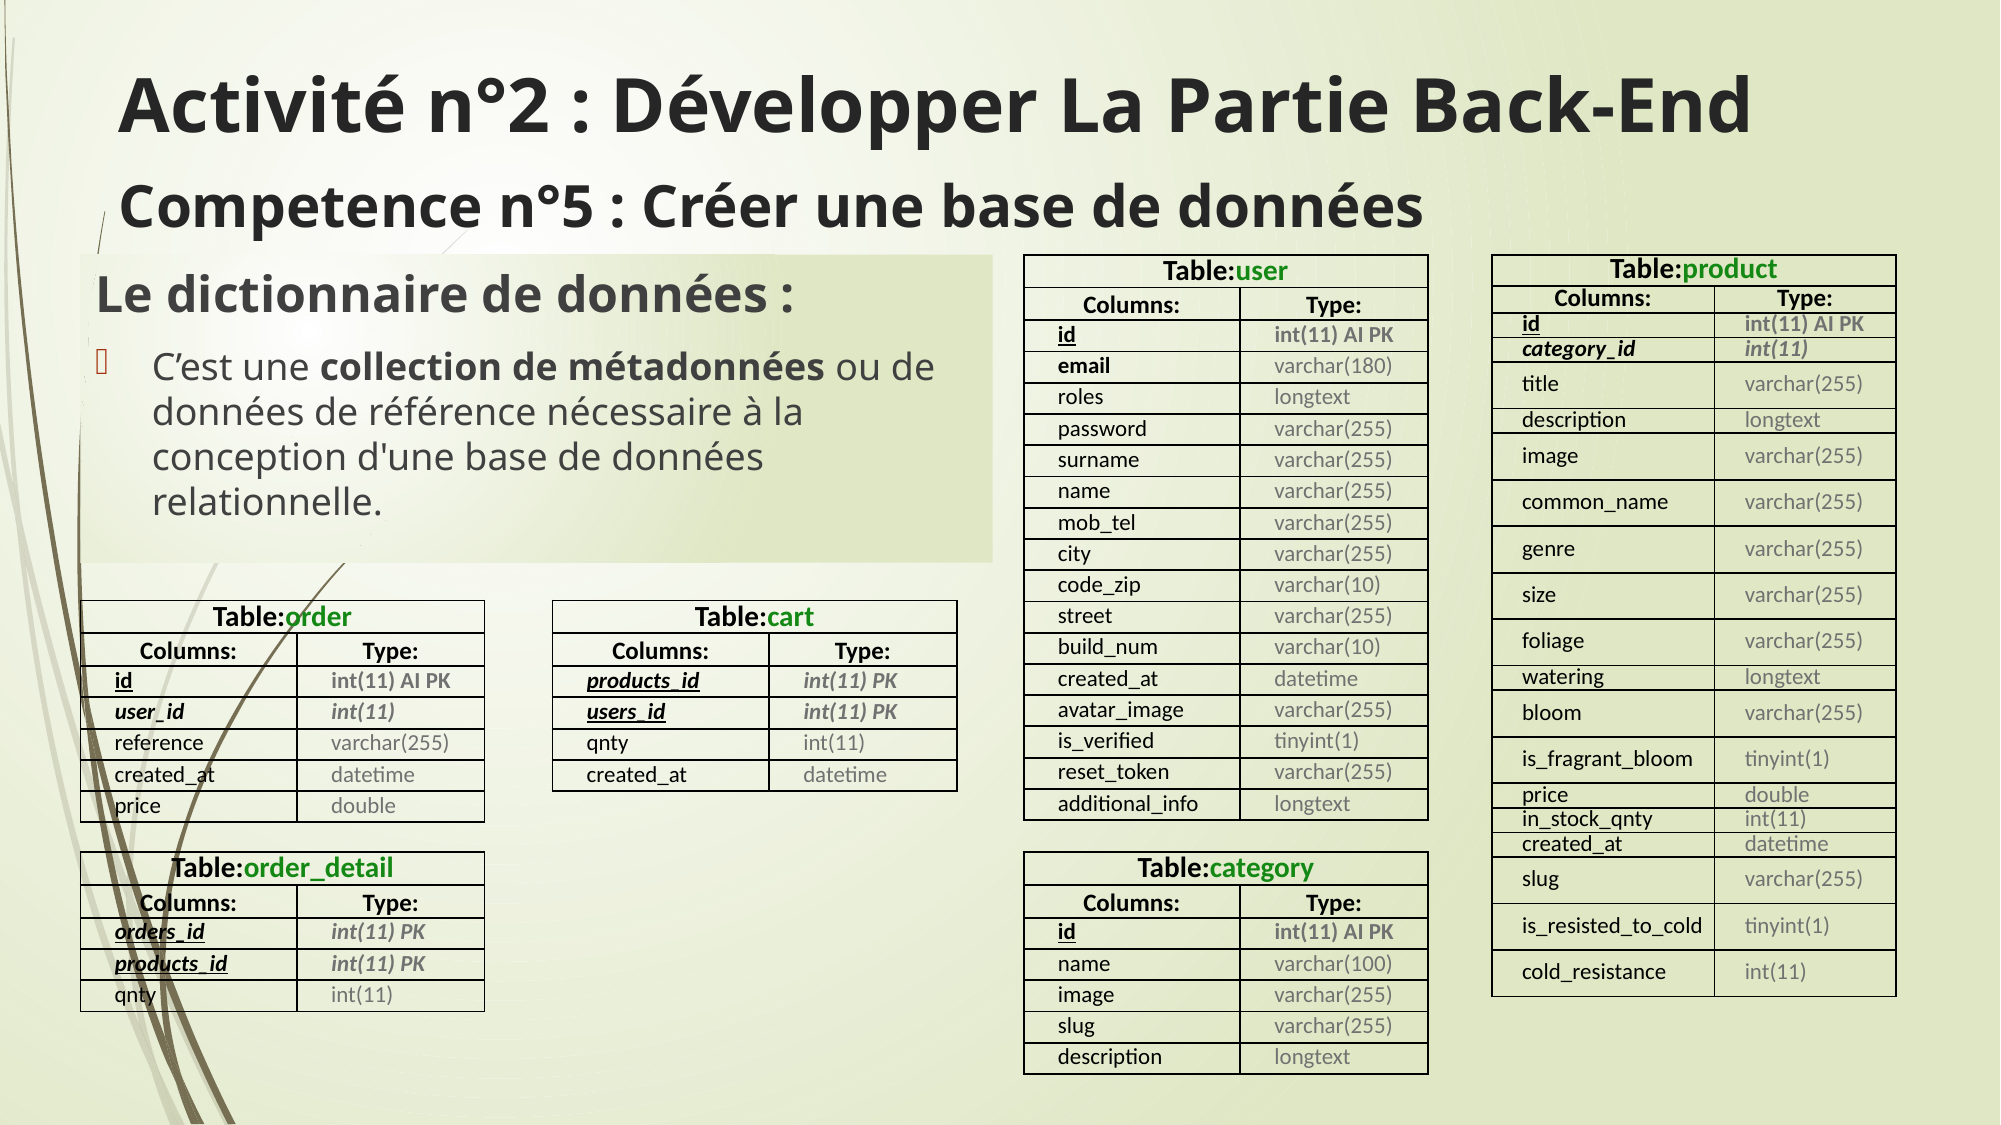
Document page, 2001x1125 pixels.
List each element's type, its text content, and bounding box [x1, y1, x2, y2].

table_cell Columns: [81, 634, 296, 665]
table_cell email [1025, 352, 1239, 382]
table_cell int(11) [1715, 809, 1895, 832]
table_cell slug [1493, 858, 1714, 903]
table_cell datetime [1715, 833, 1895, 856]
table_cell avatar_image [1025, 696, 1239, 725]
table_cell common_name [1493, 481, 1714, 525]
table_cell products_id [553, 667, 768, 696]
table_cell bloom [1493, 691, 1714, 736]
table_cell varchar(255) [1241, 981, 1427, 1011]
table_cell longtext [1241, 384, 1427, 413]
table_cell int(11) PK [770, 667, 956, 696]
table_cell created_at [553, 761, 768, 790]
table_cell varchar(100) [1241, 950, 1427, 979]
table_cell Columns: [81, 886, 296, 917]
table_cell id [1493, 314, 1714, 337]
table_cell created_at [81, 761, 296, 790]
table_cell qnty [553, 730, 768, 759]
table_cell double [298, 792, 484, 821]
table_cell tinyint(1) [1715, 904, 1895, 949]
table_cell password [1025, 415, 1239, 444]
table_cell in_stock_qnty [1493, 809, 1714, 832]
table_cell id [1025, 321, 1239, 351]
table_cell Columns: [1025, 886, 1239, 917]
table_cell slug [1025, 1012, 1239, 1042]
table_cell products_id [81, 950, 296, 979]
table_cell datetime [298, 761, 484, 790]
table_cell Type: [1241, 886, 1427, 917]
table_cell int(11) AI PK [298, 667, 484, 696]
table_cell created_at [1025, 665, 1239, 694]
table_cell int(11) [298, 981, 484, 1011]
table_cell varchar(255) [1241, 696, 1427, 725]
table_cell int(11) PK [298, 950, 484, 979]
table_cell id [81, 667, 296, 696]
table_cell varchar(255) [298, 730, 484, 759]
table_cell varchar(255) [1241, 540, 1427, 569]
table_cell int(11) PK [770, 698, 956, 728]
table_cell size [1493, 574, 1714, 618]
table_cell foliage [1493, 620, 1714, 665]
table_cell qnty [81, 981, 296, 1011]
table_cell price [1493, 784, 1714, 807]
table_cell tinyint(1) [1241, 727, 1427, 757]
table_cell code_zip [1025, 571, 1239, 601]
table_cell int(11) AI PK [1241, 919, 1427, 948]
table_header Table:order [81, 601, 484, 632]
table_cell roles [1025, 384, 1239, 413]
table_cell varchar(255) [1715, 620, 1895, 665]
table_cell image [1025, 981, 1239, 1011]
table_cell longtext [1241, 1044, 1427, 1073]
table_cell Type: [298, 634, 484, 665]
table_cell city [1025, 540, 1239, 569]
table_cell int(11) [770, 730, 956, 759]
table_cell varchar(255) [1241, 477, 1427, 507]
table_cell int(11) [1715, 338, 1895, 361]
table_cell longtext [1715, 666, 1895, 689]
table_cell surname [1025, 446, 1239, 476]
table_cell street [1025, 602, 1239, 632]
title Activité n°2 : Développer La Partie Back-End [103, 49, 1896, 161]
table_cell additional_info [1025, 790, 1239, 819]
table_cell name [1025, 477, 1239, 507]
table_cell description [1493, 409, 1714, 432]
table_cell longtext [1715, 409, 1895, 432]
table_cell title [1493, 363, 1714, 408]
table_cell varchar(255) [1715, 858, 1895, 903]
table_cell Type: [1241, 288, 1427, 319]
table_cell image [1493, 434, 1714, 479]
table_cell category_id [1493, 338, 1714, 361]
table_cell watering [1493, 666, 1714, 689]
table_cell reset_token [1025, 759, 1239, 788]
table_header Table:category [1025, 853, 1427, 884]
table_cell int(11) [1715, 951, 1895, 996]
table_cell double [1715, 784, 1895, 807]
table_cell description [1025, 1044, 1239, 1073]
table_header Table:product [1493, 256, 1895, 285]
table_cell genre [1493, 527, 1714, 572]
table_cell price [81, 792, 296, 821]
table_header Table:user [1025, 256, 1427, 287]
table_cell reference [81, 730, 296, 759]
table_cell varchar(255) [1715, 691, 1895, 736]
table_cell int(11) PK [298, 919, 484, 948]
table_cell varchar(255) [1715, 363, 1895, 408]
table_cell mob_tel [1025, 509, 1239, 538]
table_cell int(11) AI PK [1715, 314, 1895, 337]
table_cell longtext [1241, 790, 1427, 819]
table_cell created_at [1493, 833, 1714, 856]
table_cell int(11) AI PK [1241, 321, 1427, 351]
table_cell build_num [1025, 634, 1239, 663]
table_cell users_id [553, 698, 768, 728]
text_box Competence n°5 : Créer une base de données [103, 161, 1896, 255]
table_cell varchar(255) [1715, 574, 1895, 618]
table_cell int(11) [298, 698, 484, 728]
table_cell varchar(255) [1241, 509, 1427, 538]
table_header Table:order_detail [81, 853, 484, 884]
table_cell orders_id [81, 919, 296, 948]
table_cell datetime [770, 761, 956, 790]
table_cell Type: [770, 634, 956, 665]
table_cell tinyint(1) [1715, 738, 1895, 782]
table_cell cold_resistance [1493, 951, 1714, 996]
table_cell id [1025, 919, 1239, 948]
table_cell Columns: [1493, 287, 1714, 312]
table_header Table:cart [553, 601, 956, 632]
table_cell varchar(10) [1241, 634, 1427, 663]
table_cell Type: [298, 886, 484, 917]
table_cell varchar(255) [1241, 446, 1427, 476]
table_cell name [1025, 950, 1239, 979]
table_cell varchar(255) [1241, 415, 1427, 444]
table_cell user_id [81, 698, 296, 728]
table_cell Type: [1715, 287, 1895, 312]
table_cell varchar(10) [1241, 571, 1427, 601]
table_cell Columns: [553, 634, 768, 665]
list Le dictionnaire de données : C’est une collection de métadonnées ou de données de référence nécessaire à la conception d'une base de données relationnelle. [80, 254, 993, 563]
table_cell is_resisted_to_cold [1493, 904, 1714, 949]
table_cell Columns: [1025, 288, 1239, 319]
table_cell is_fragrant_bloom [1493, 738, 1714, 782]
table_cell is_verified [1025, 727, 1239, 757]
table_cell varchar(255) [1715, 481, 1895, 525]
table_cell varchar(255) [1241, 602, 1427, 632]
table_cell varchar(255) [1241, 1012, 1427, 1042]
table_cell varchar(255) [1715, 527, 1895, 572]
table_cell varchar(255) [1241, 759, 1427, 788]
table_cell varchar(180) [1241, 352, 1427, 382]
table_cell varchar(255) [1715, 434, 1895, 479]
table_cell datetime [1241, 665, 1427, 694]
